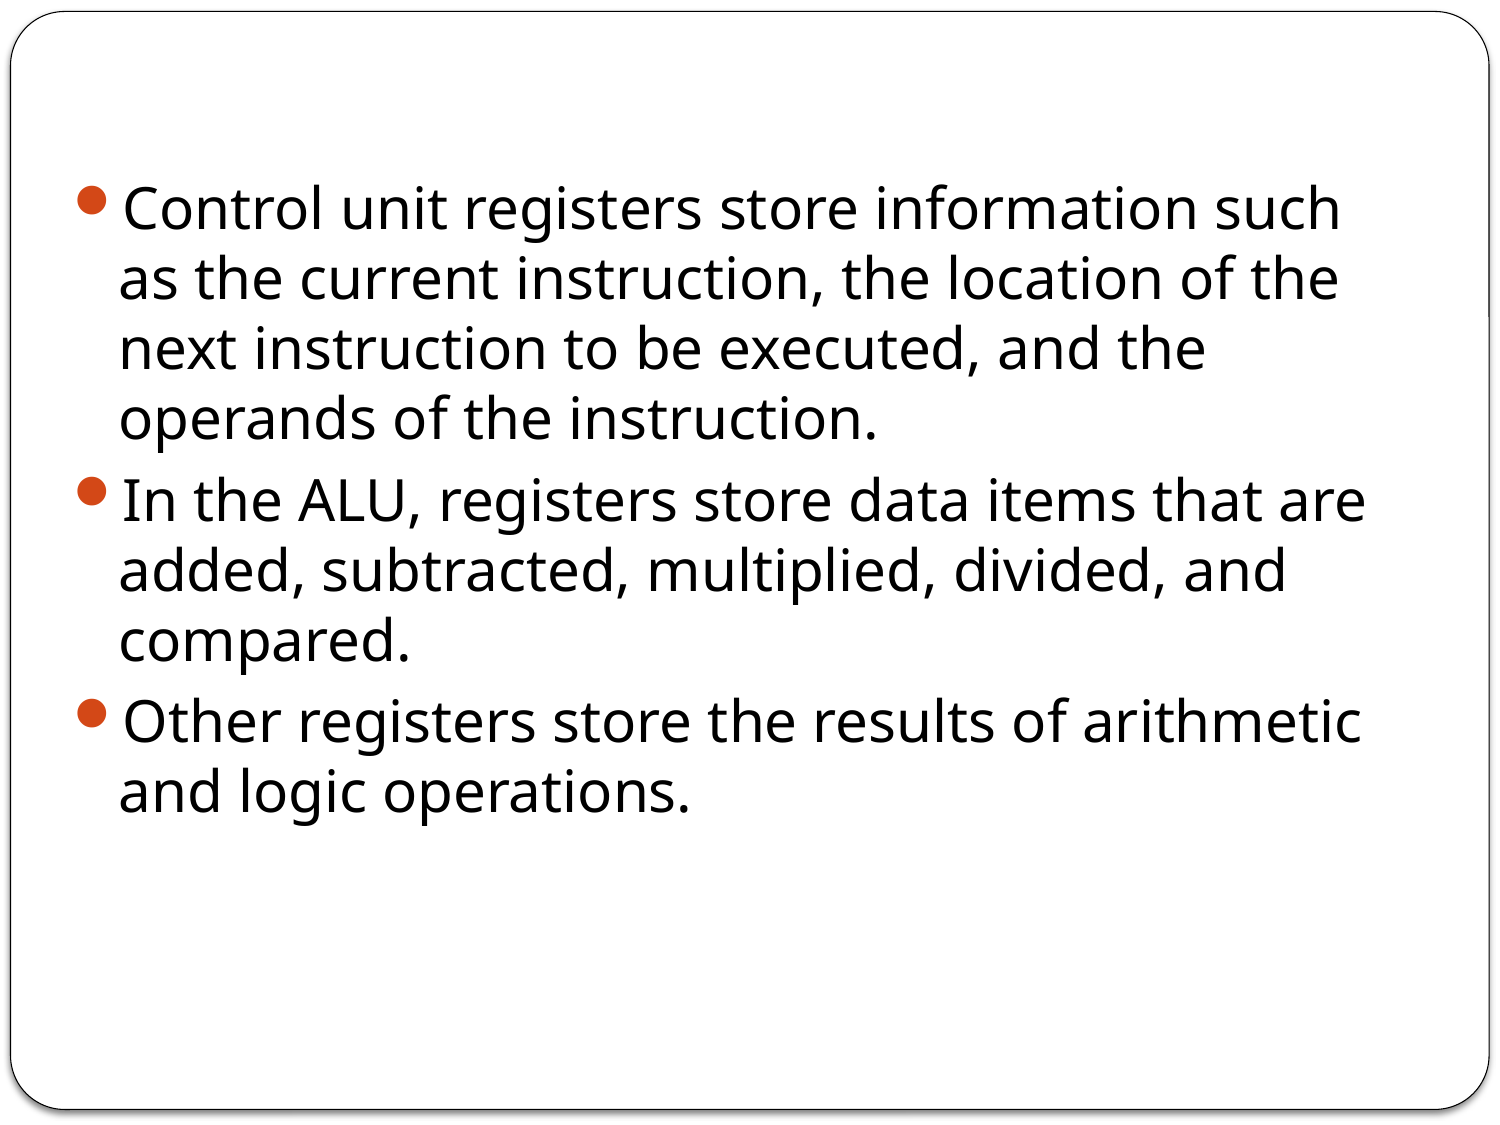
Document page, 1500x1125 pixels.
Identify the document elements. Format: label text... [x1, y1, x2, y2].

list Control unit registers store information such as the current instruction, the location of the next instruction to be executed, and the operands of the instruction. In the ALU, registers store data items that are added, subtracted, multiplied, divided, and compared. Other registers store the results of arithmetic and logic operations. [58, 164, 1425, 988]
